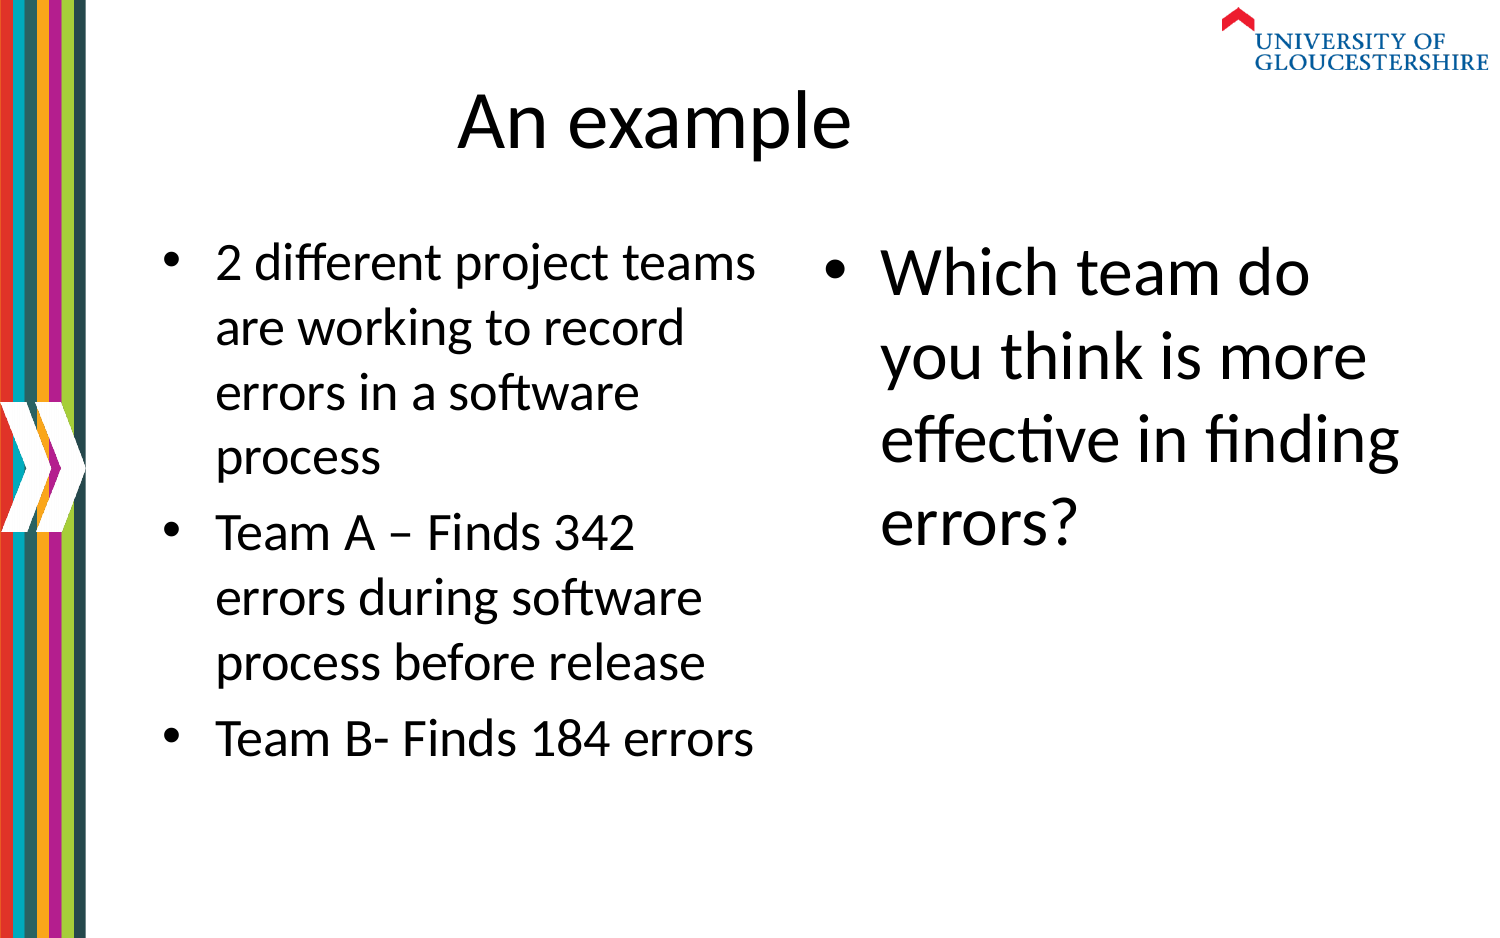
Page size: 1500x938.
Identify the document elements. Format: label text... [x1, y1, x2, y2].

title An example [147, 37, 1164, 194]
list Which team do you think is more effective in finding errors? [809, 218, 1425, 838]
list 2 different project teams are working to record errors in a software process Team A – Finds 342 errors during software process before release Team B- Finds 184 errors [147, 218, 774, 838]
picture [1222, 7, 1489, 70]
